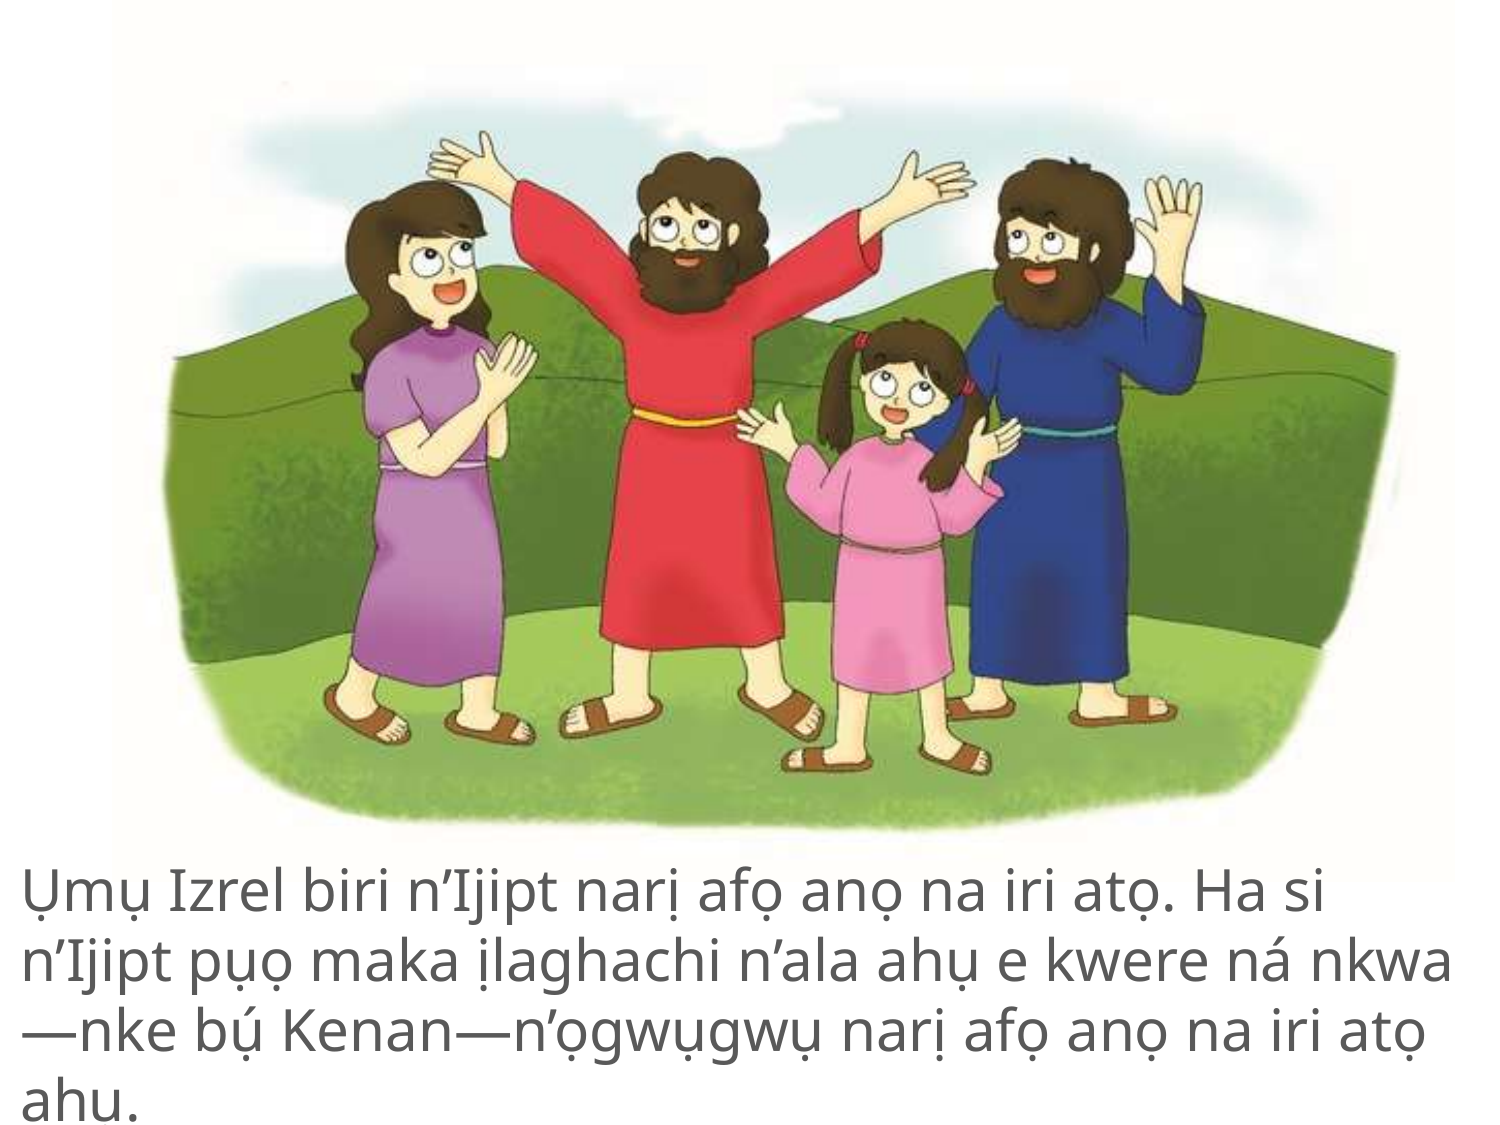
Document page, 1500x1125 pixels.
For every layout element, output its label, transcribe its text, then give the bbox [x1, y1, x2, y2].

picture [111, 0, 1455, 882]
text_box Ụmụ Izrel biri n’Ijipt narị afọ anọ na iri atọ. Ha si n’Ijipt pụọ maka ịlaghachi n’ala ahụ e kwere ná nkwa—nke bụ́ Kenan—n’ọgwụgwụ narị afọ anọ na iri atọ ahụ. [5, 845, 1476, 1125]
